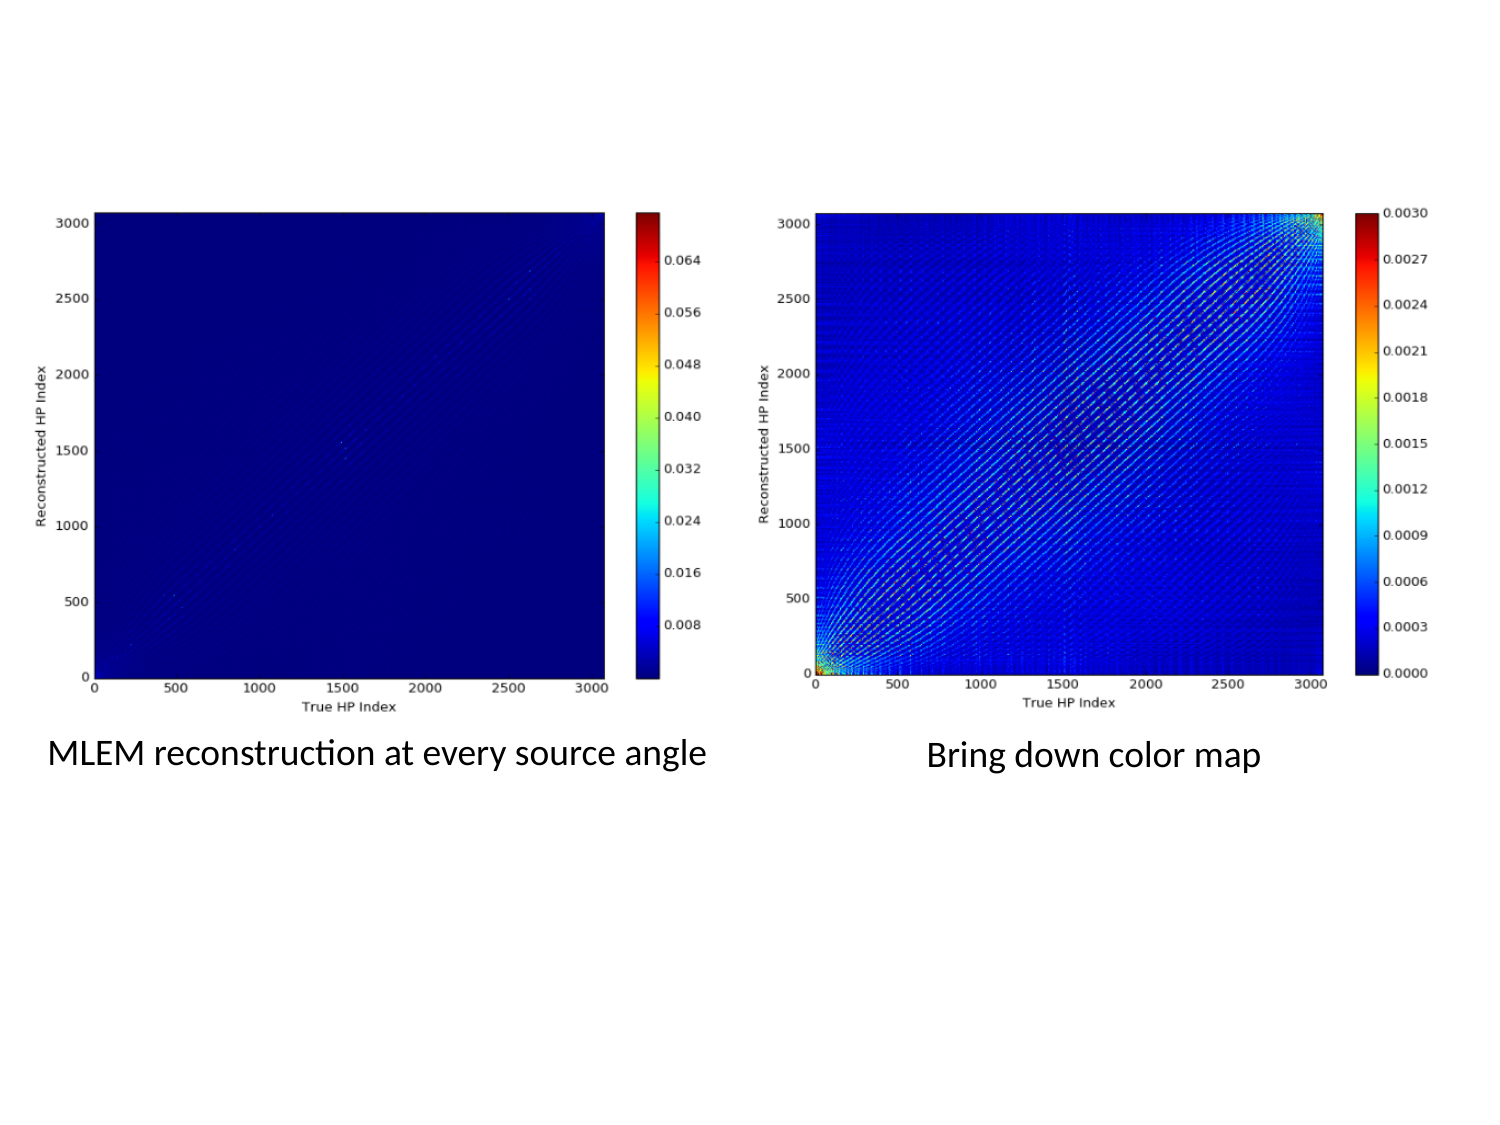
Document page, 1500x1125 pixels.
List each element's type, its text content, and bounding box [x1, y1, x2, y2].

text_box MLEM reconstruction at every source angle [32, 732, 723, 780]
picture [0, 188, 1465, 723]
text_box Bring down color map [911, 732, 1277, 782]
